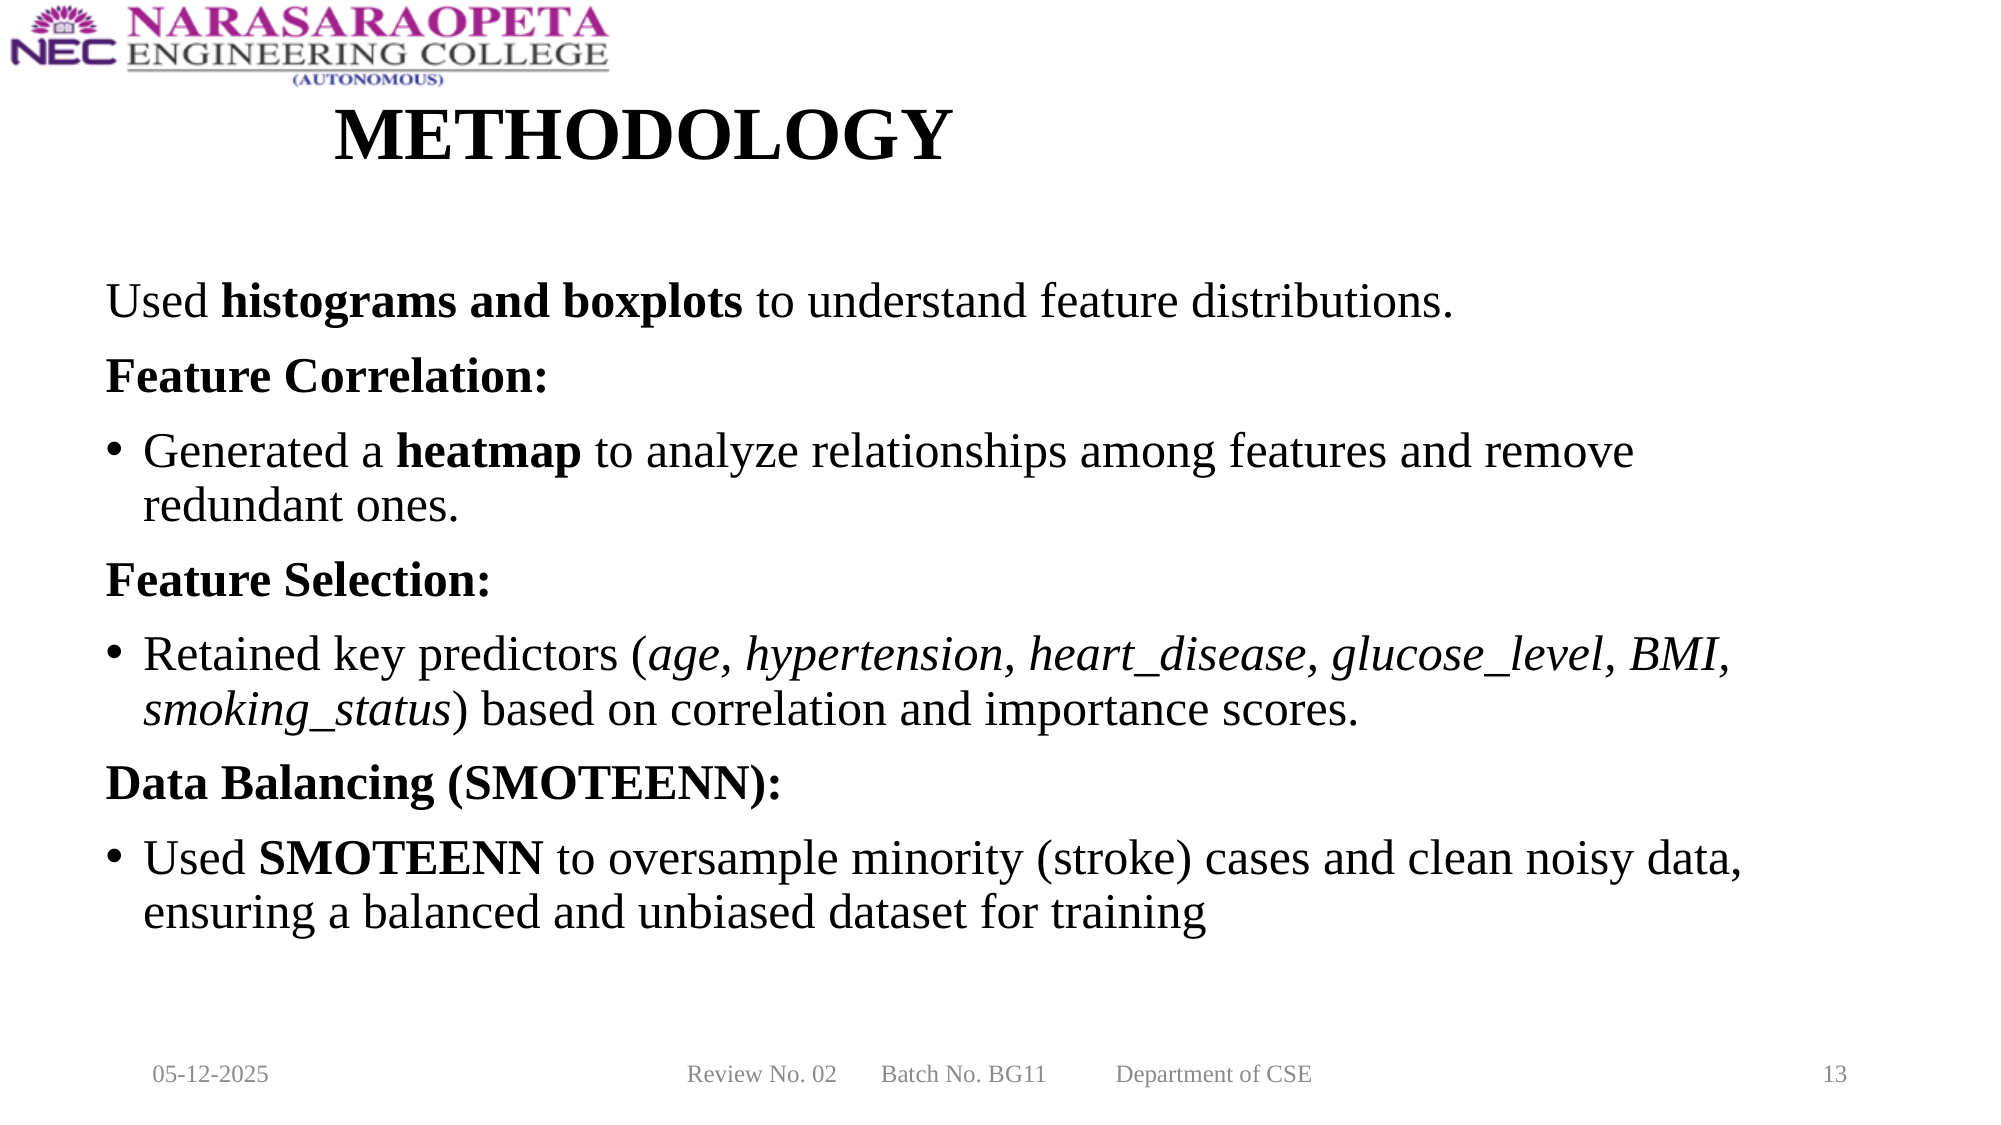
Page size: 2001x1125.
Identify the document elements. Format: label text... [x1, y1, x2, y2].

footer Review No. 02 Batch No. BG11 Department of CSE [662, 1042, 1338, 1103]
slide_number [137, 1042, 588, 1103]
list Used histograms and boxplots to understand feature distributions. Feature Correlation: Generated a heatmap to analyze relationships among features and remove redundant ones. Feature Selection: Retained key predictors (age, hypertension, heart_disease, glucose_level, BMI, smoking_status) based on correlation and importance scores. Data Balancing (SMOTEENN): Used SMOTEENN to oversample minority (stroke) cases and clean noisy data, ensuring a balanced and unbiased dataset for training [90, 266, 1848, 947]
text_box METHODOLOGY [319, 77, 1244, 183]
slide_number 13 [1412, 1042, 1863, 1103]
picture [0, 0, 1280, 719]
